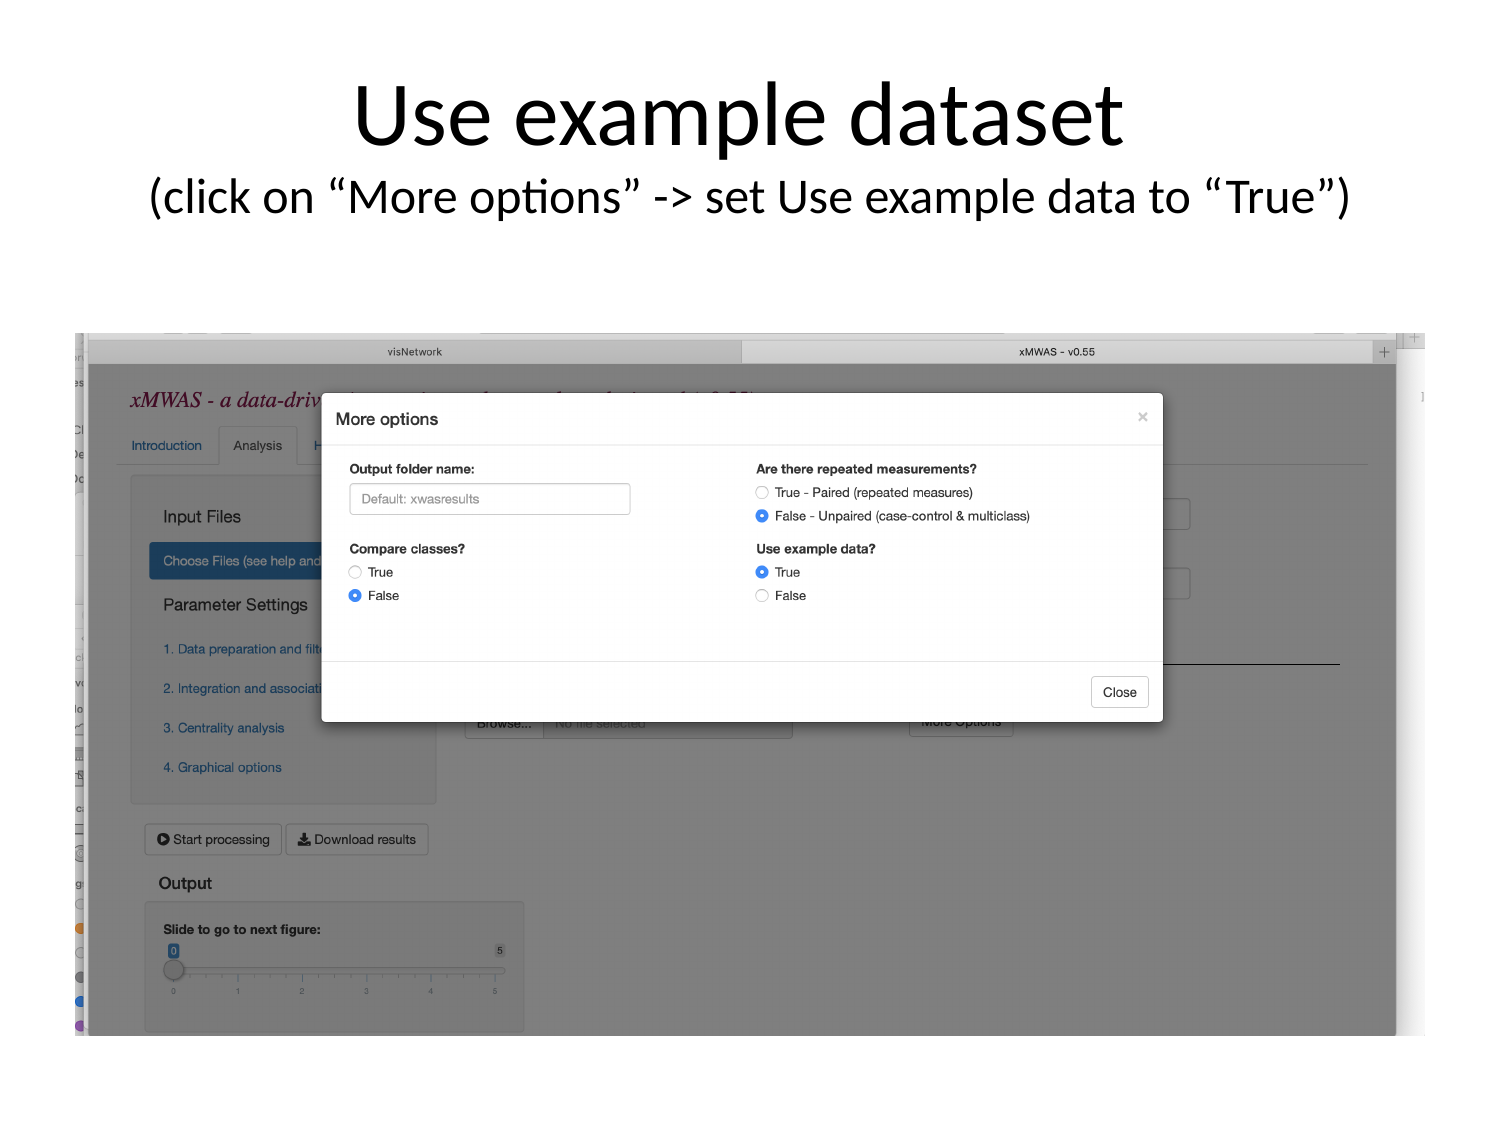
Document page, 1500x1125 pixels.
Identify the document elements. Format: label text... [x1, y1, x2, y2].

title Use example dataset (click on “More options” -> set Use example data to “True”) [75, 45, 1425, 233]
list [74, 333, 1426, 1037]
